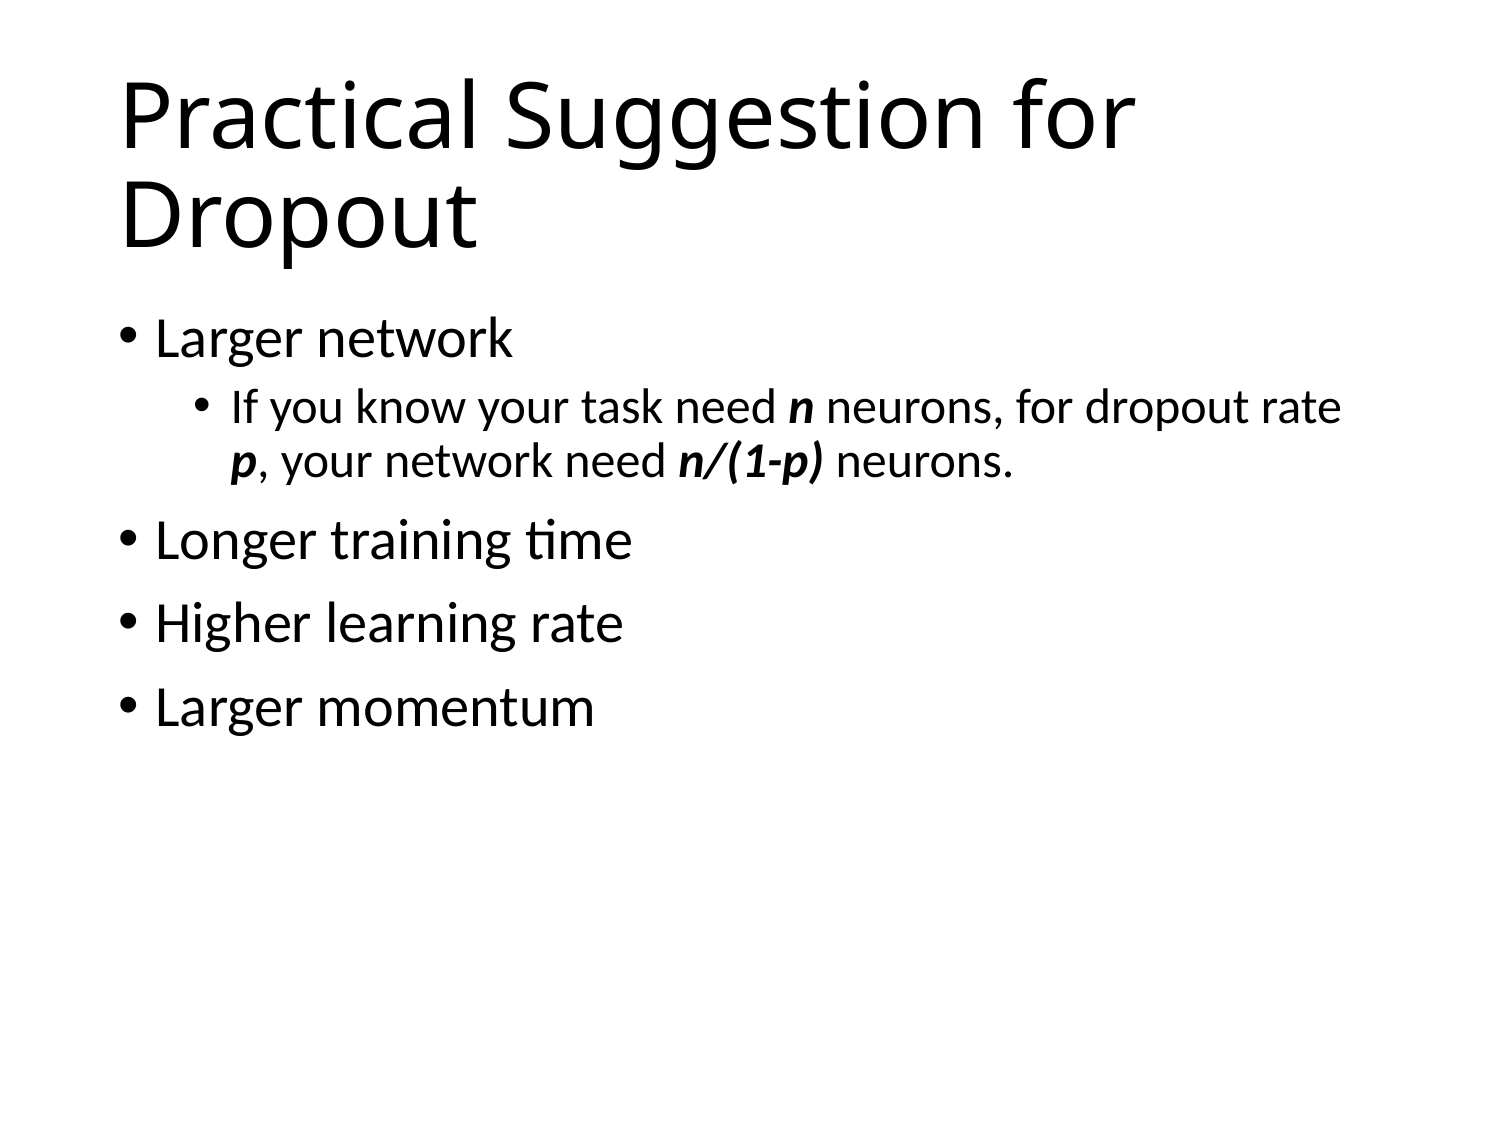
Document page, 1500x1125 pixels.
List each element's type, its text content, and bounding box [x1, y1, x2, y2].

title Practical Suggestion for Dropout [103, 59, 1397, 278]
list Larger network If you know your task need n neurons, for dropout rate p, your network need n/(1-p) neurons. Longer training time Higher learning rate Larger momentum [103, 299, 1397, 1014]
